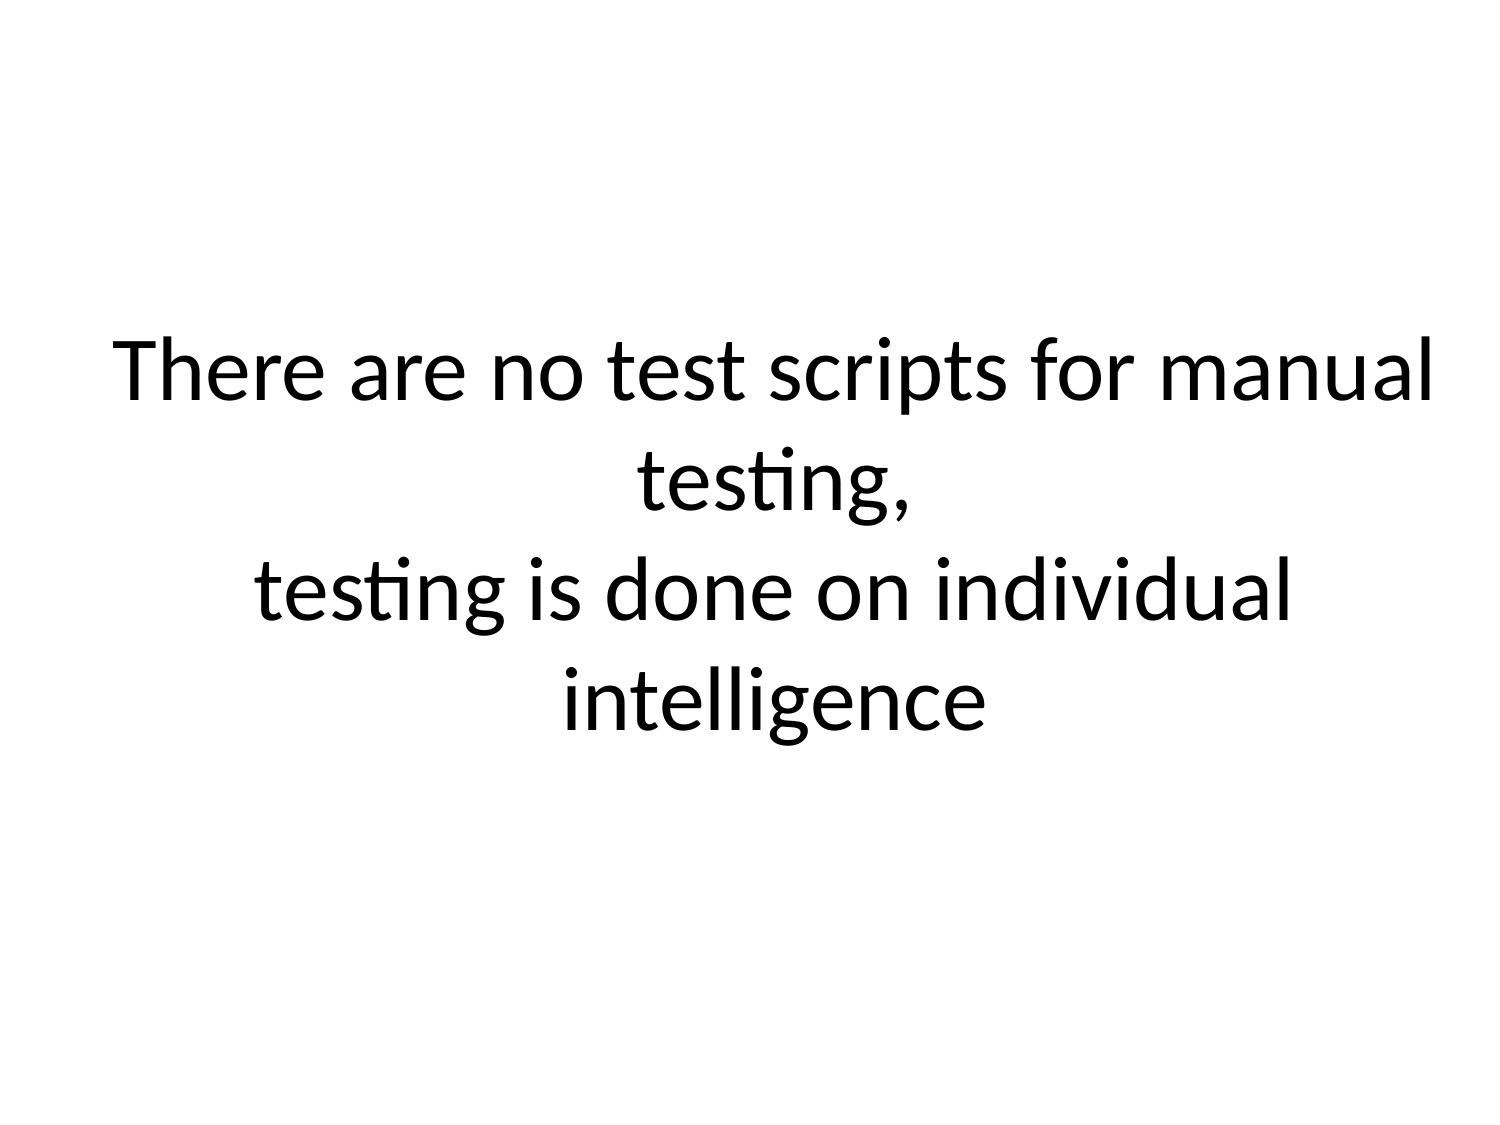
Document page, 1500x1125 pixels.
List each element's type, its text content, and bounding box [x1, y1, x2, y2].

text_box There are no test scripts for manual testing, testing is done on individual intelligence [79, 301, 1471, 758]
